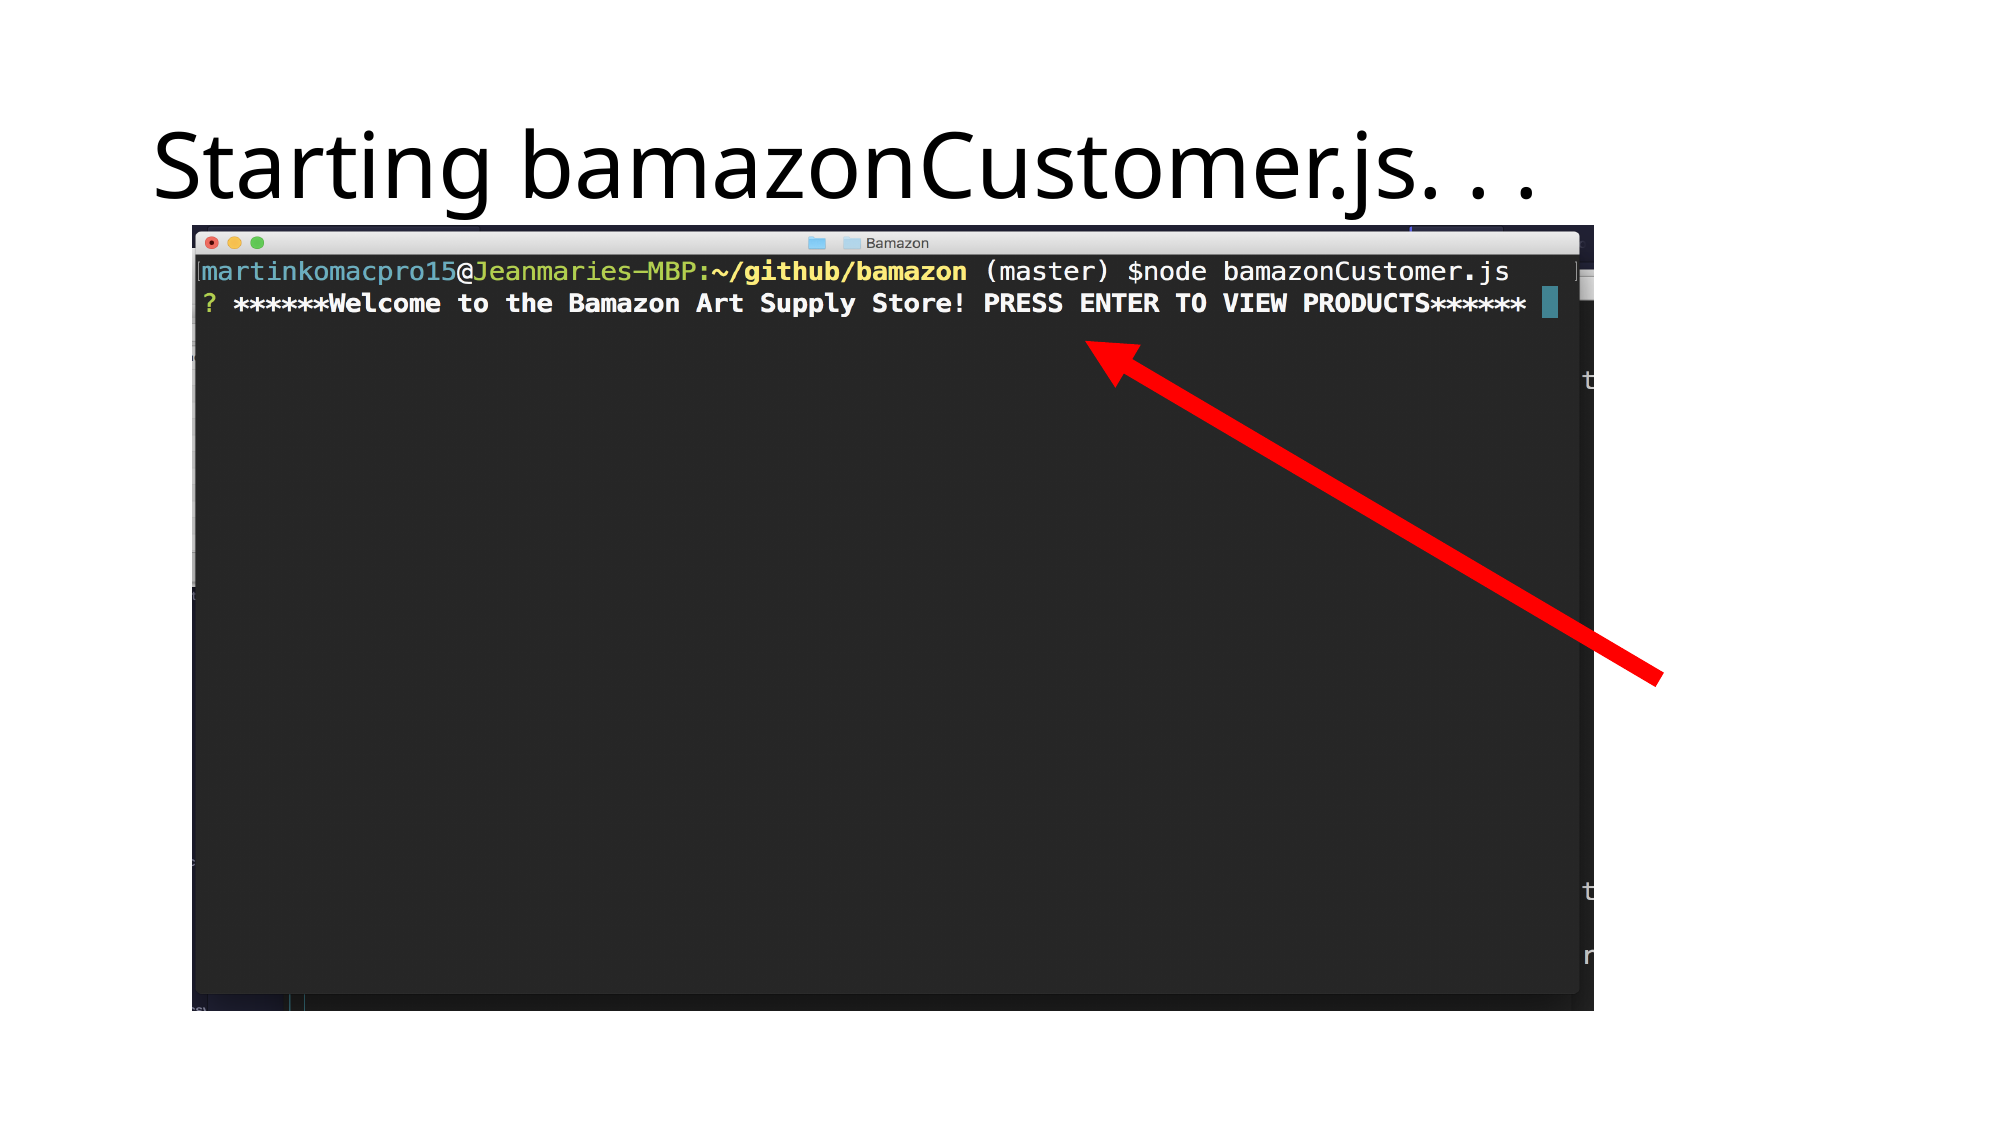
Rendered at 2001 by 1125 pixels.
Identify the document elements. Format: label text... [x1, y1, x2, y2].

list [192, 225, 1594, 1011]
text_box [1085, 340, 1660, 680]
title Starting bamazonCustomer.js. . . [137, 59, 1863, 278]
